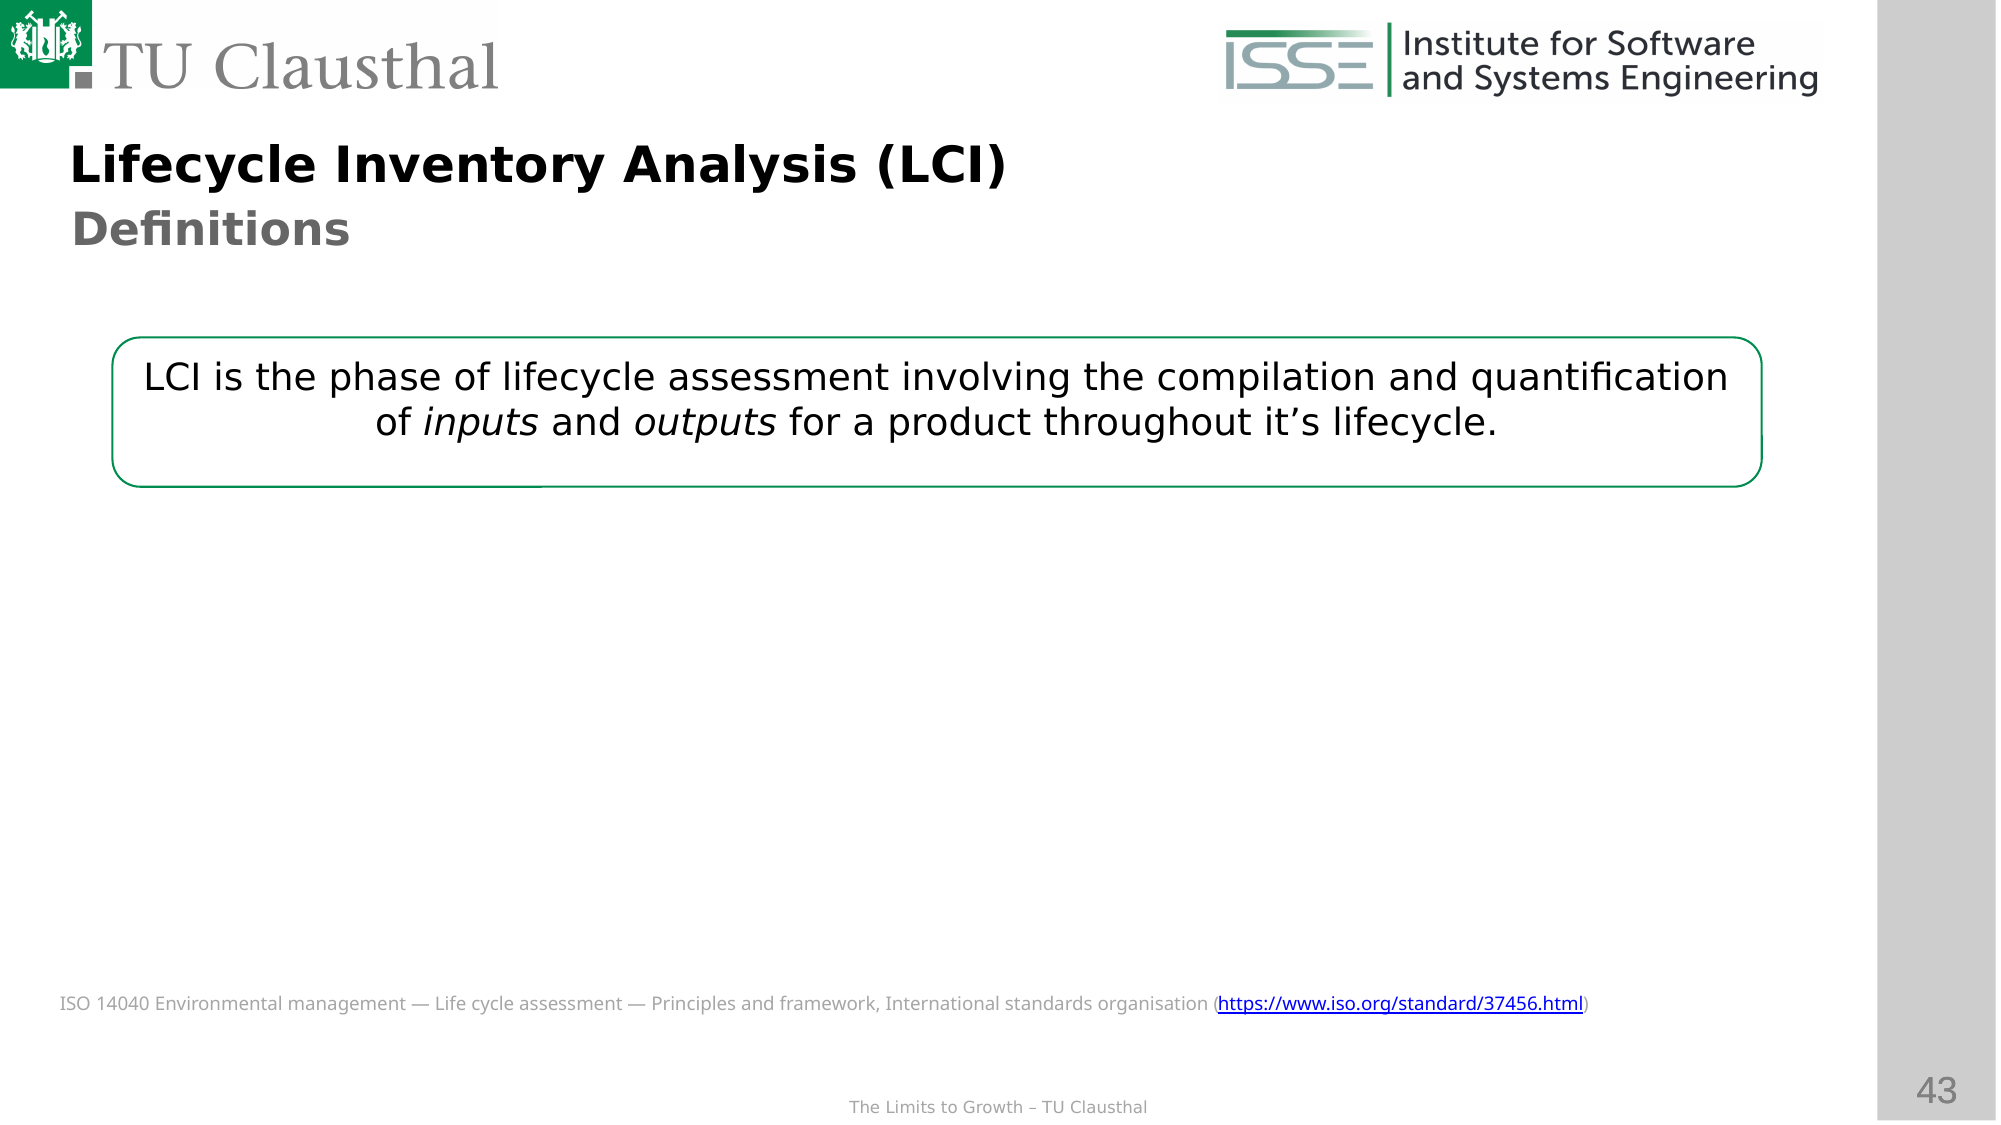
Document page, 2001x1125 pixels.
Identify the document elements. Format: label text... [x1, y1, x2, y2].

text_box ISO 14040 Environmental management — Life cycle assessment — Principles and framework, International standards organisation (https://www.iso.org/standard/37456.html) [45, 984, 1836, 1025]
text_box Definitions [70, 188, 1767, 267]
picture [0, 0, 498, 89]
picture [1218, 22, 1823, 103]
text_box Lifecycle Inventory Analysis (LCI) [55, 125, 1816, 205]
text_box LCI is the phase of lifecycle assessment involving the compilation and quantification of inputs and outputs for a product throughout it’s lifecycle. [111, 336, 1763, 488]
